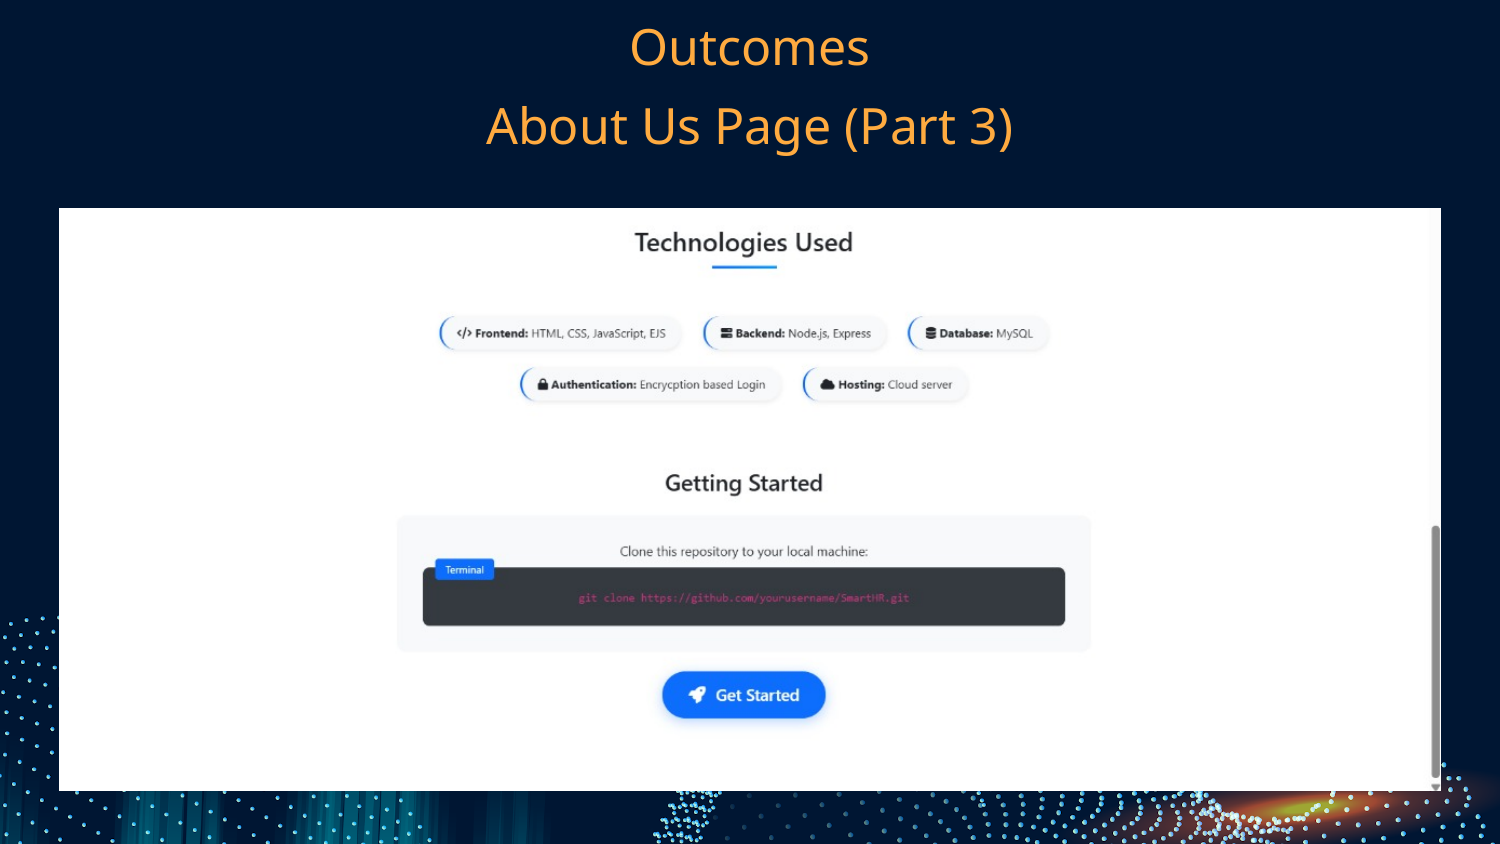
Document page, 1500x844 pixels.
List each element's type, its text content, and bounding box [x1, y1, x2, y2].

picture [161, 805, 167, 816]
text_box About Us Page (Part 3) [364, 79, 1136, 164]
picture [0, 0, 1500, 844]
title Outcomes [364, 0, 1136, 79]
